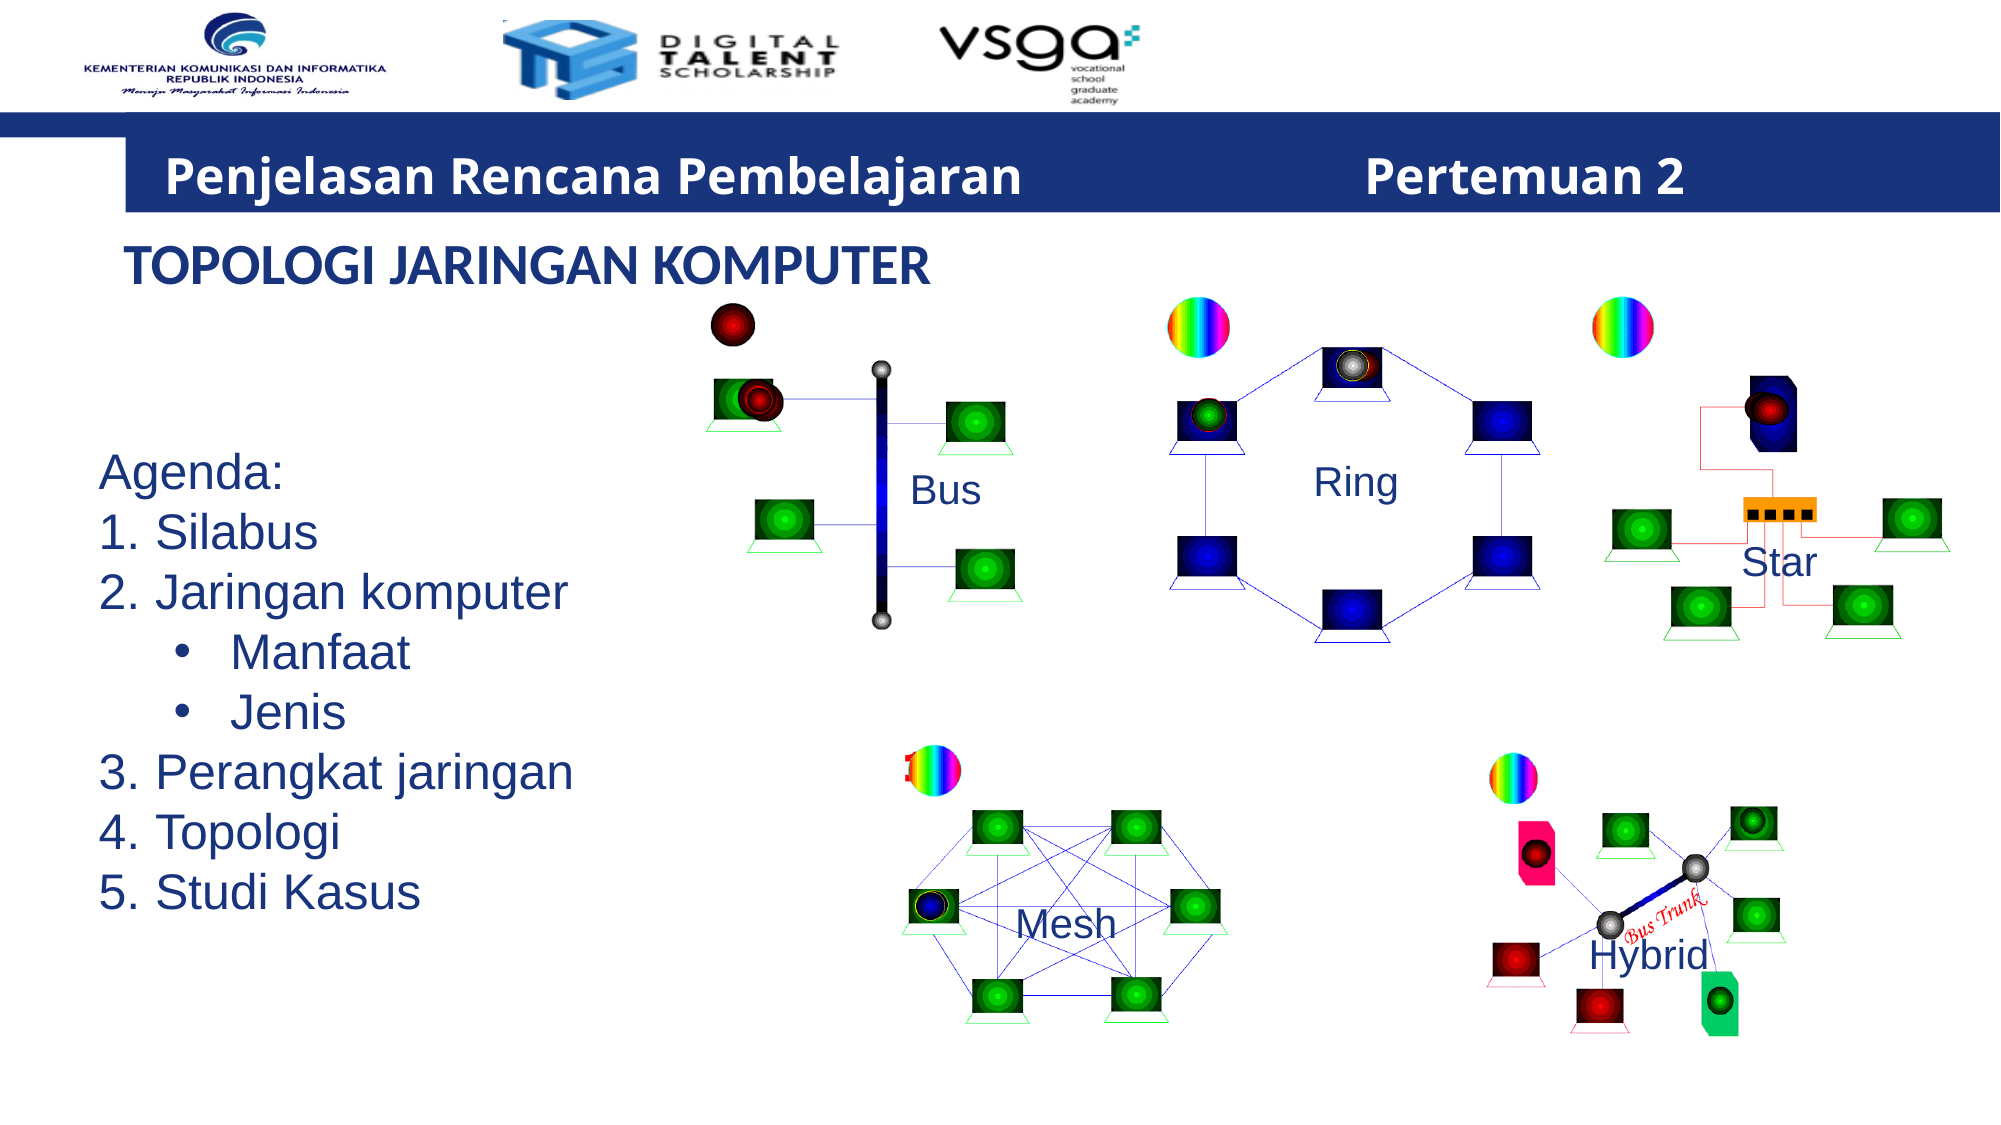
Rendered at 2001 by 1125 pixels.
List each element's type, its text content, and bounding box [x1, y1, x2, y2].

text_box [896, 739, 1237, 1040]
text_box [1152, 290, 1556, 646]
picture [503, 20, 847, 100]
picture [929, 16, 1148, 111]
text_box Penjelasan Rencana Pembelajaran Pertemuan 2 [149, 137, 1957, 212]
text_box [1478, 746, 1792, 1047]
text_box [680, 290, 1083, 646]
text_box Agenda: Silabus Jaringan komputer Manfaat Jenis Perangkat jaringan Topologi Studi Kasus [83, 432, 607, 928]
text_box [1578, 290, 1981, 646]
title TOPOLOGI JARINGAN KOMPUTER [107, 231, 1892, 291]
picture [66, 5, 399, 100]
